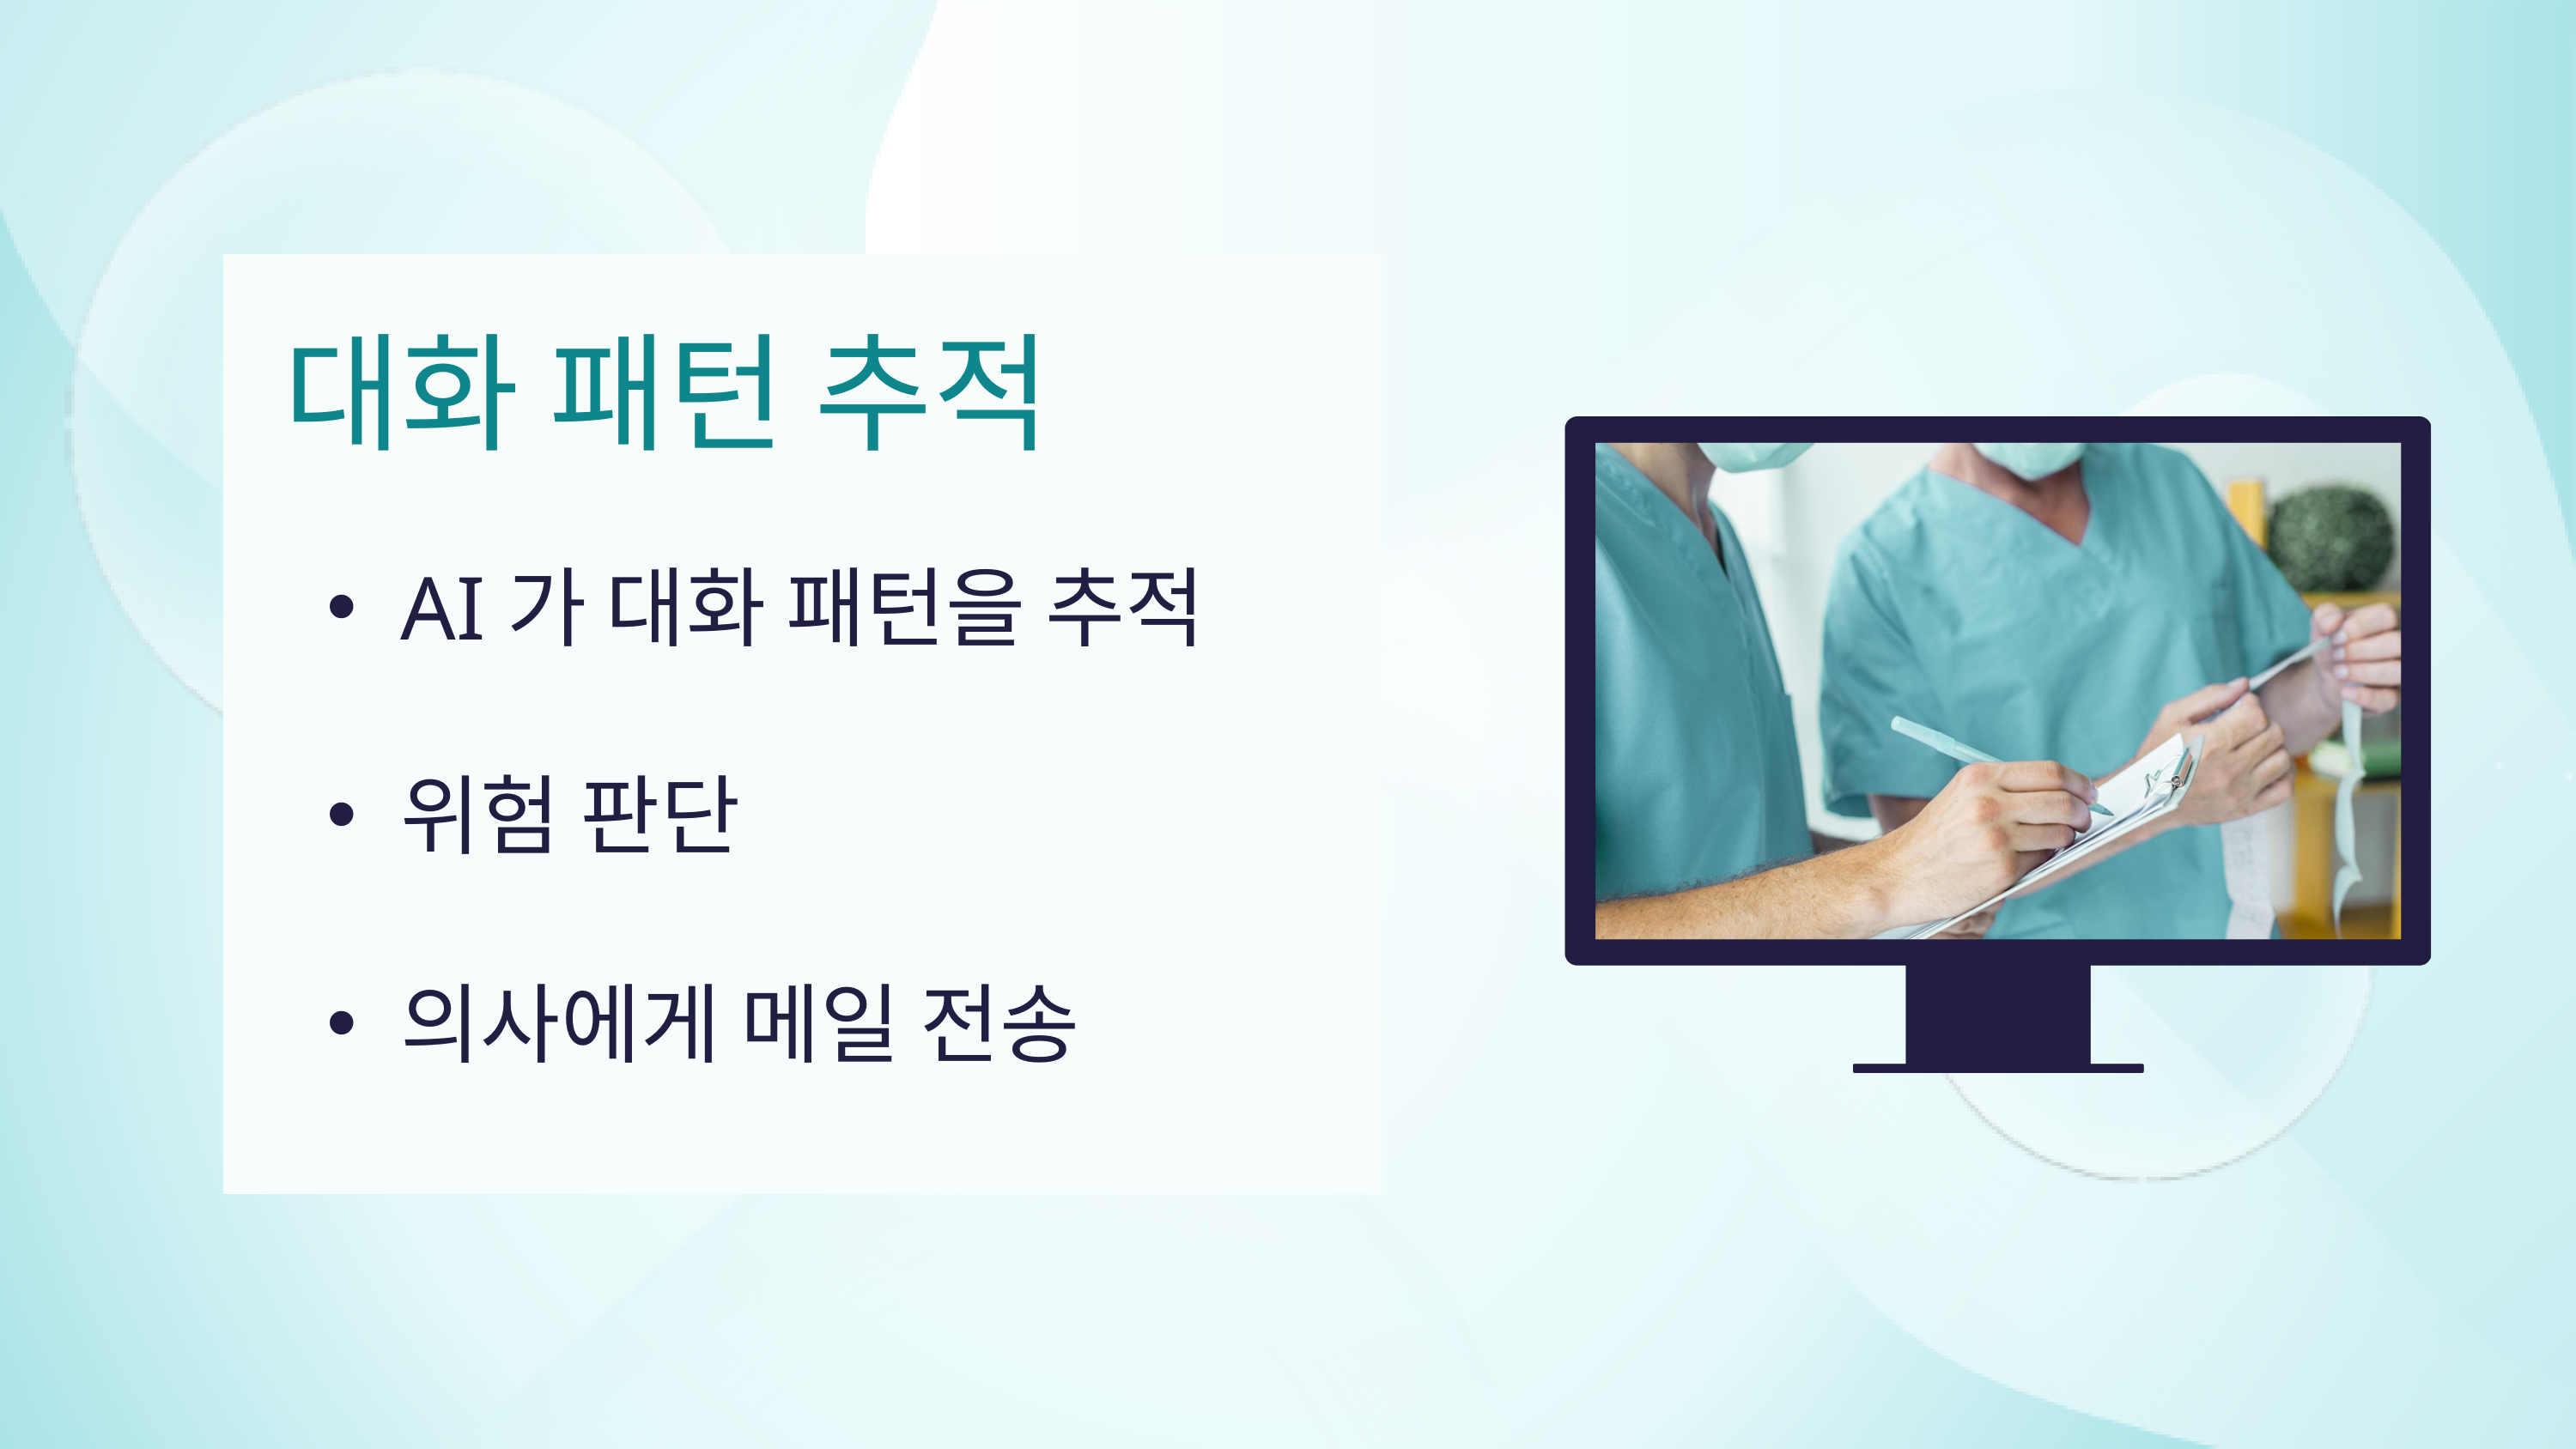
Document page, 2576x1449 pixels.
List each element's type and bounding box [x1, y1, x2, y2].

text_box [0, 0, 2576, 1449]
text_box [1564, 415, 2432, 1074]
text_box [222, 253, 1382, 1195]
